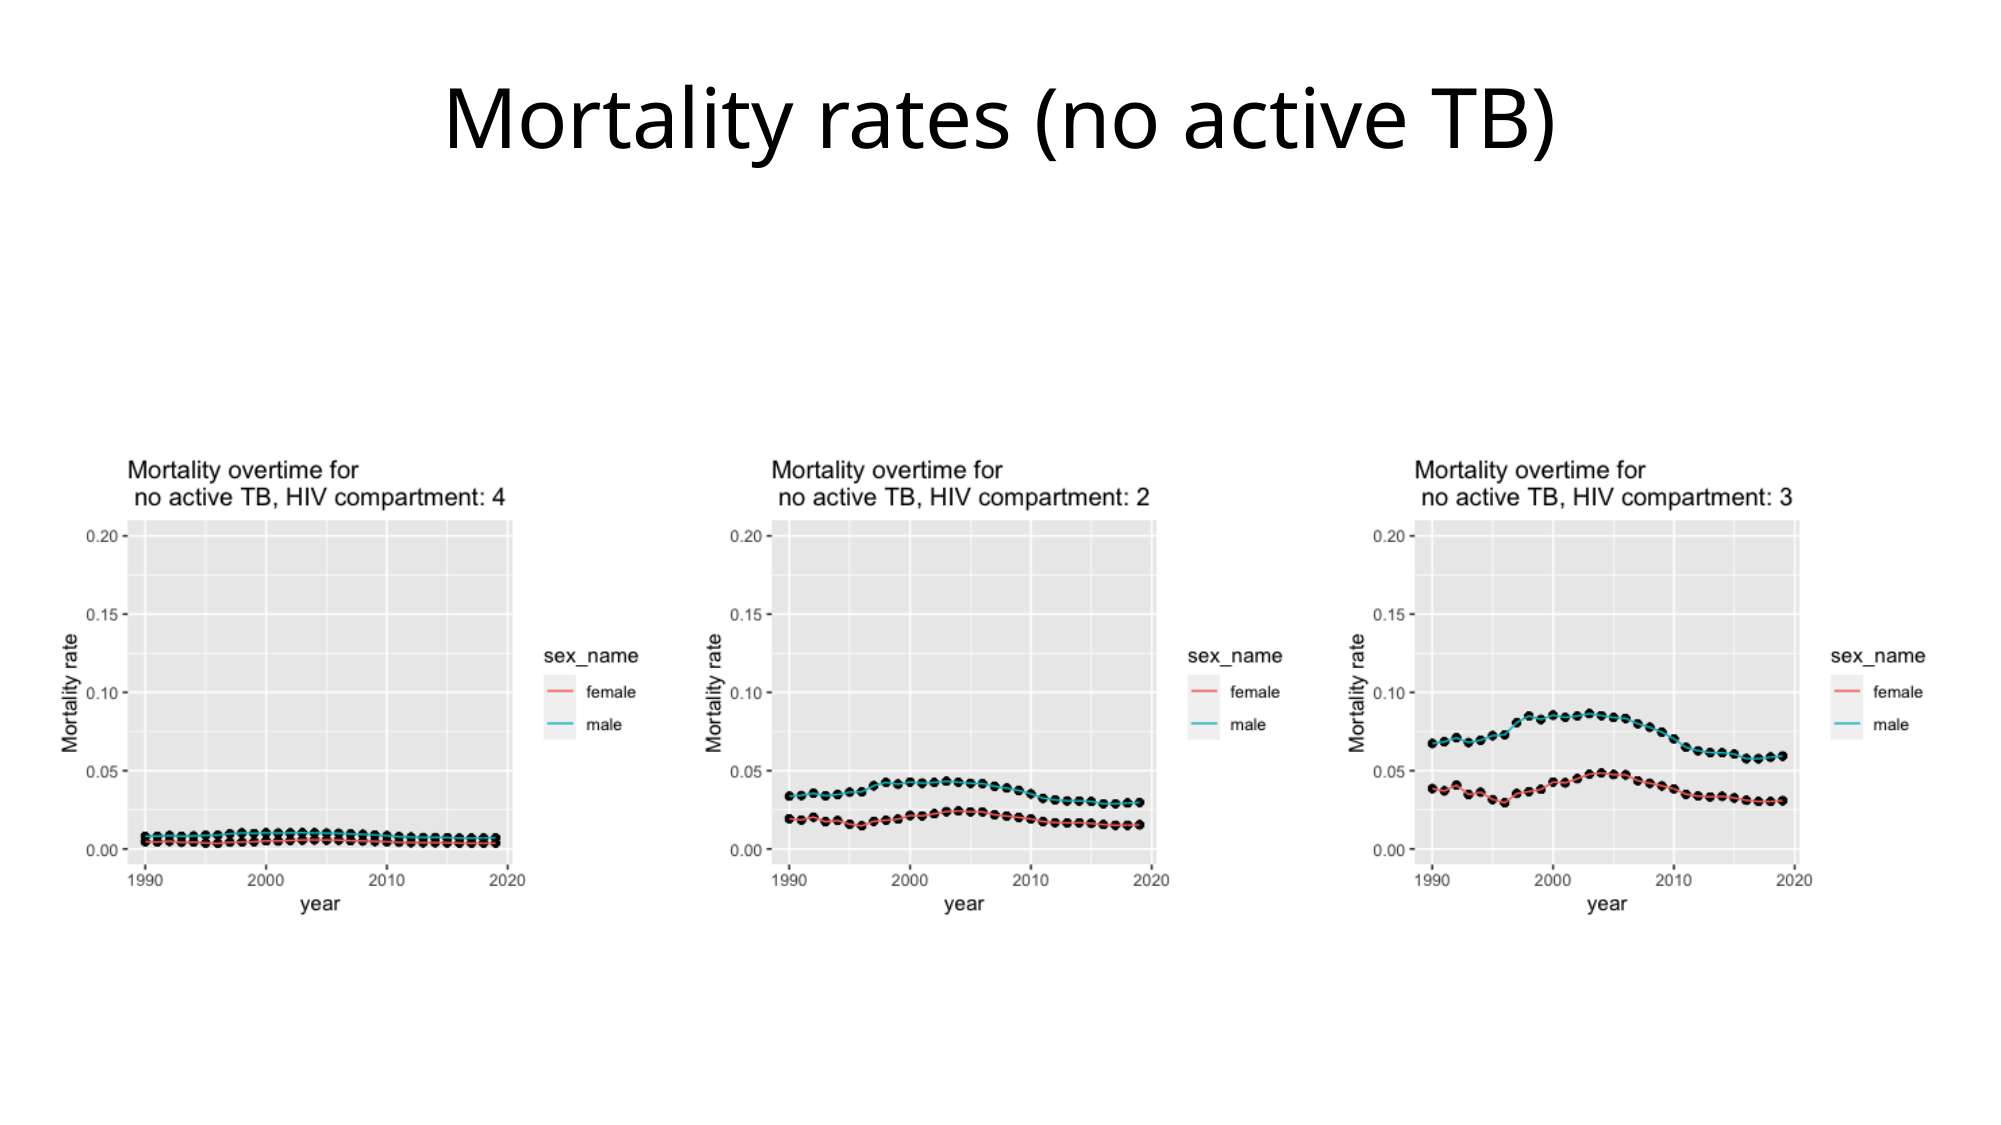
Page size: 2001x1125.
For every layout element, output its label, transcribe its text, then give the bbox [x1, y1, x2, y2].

title Mortality rates (no active TB) [345, 50, 1655, 194]
picture [696, 450, 1304, 924]
picture [1339, 450, 1947, 924]
picture [52, 450, 660, 924]
